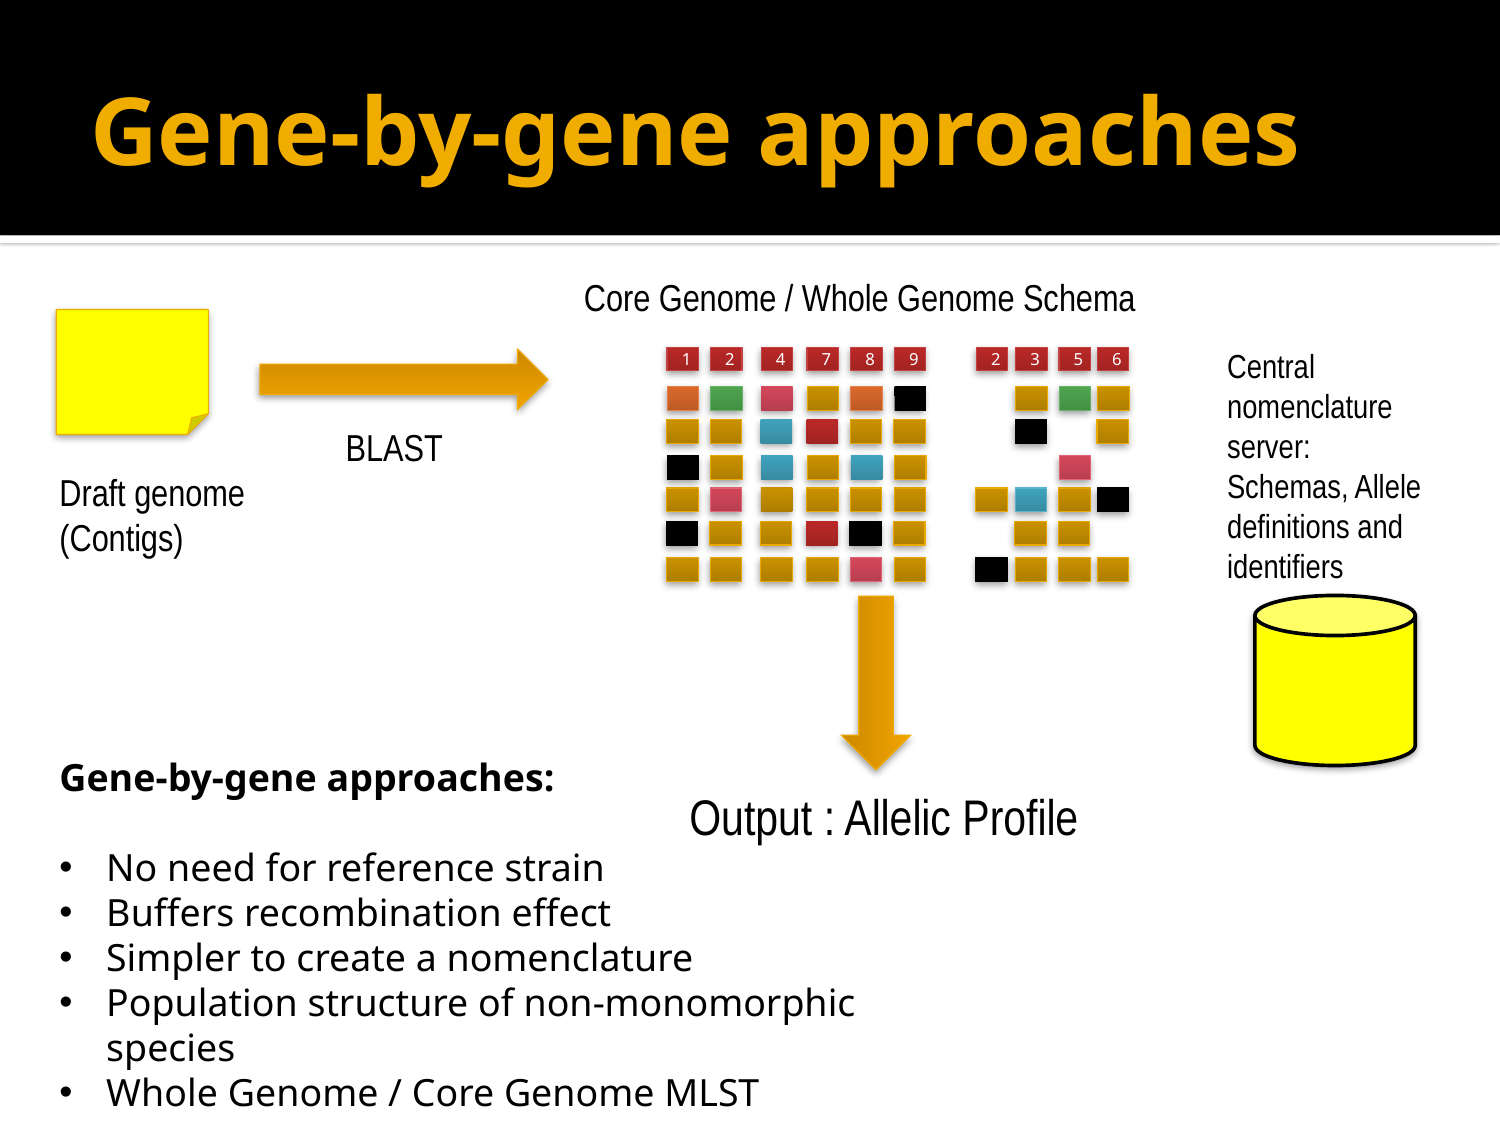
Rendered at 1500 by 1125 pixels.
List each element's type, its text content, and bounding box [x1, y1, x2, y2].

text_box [666, 347, 1130, 582]
text_box [841, 596, 911, 746]
text_box Central nomenclature server: Schemas, Allele definitions and identifiers [1212, 338, 1458, 593]
text_box Gene-by-gene approaches: No need for reference strain Buffers recombination effect Simpler to create a nomenclature Population structure of non-monomorphic species Whole Genome / Core Genome MLST [44, 746, 938, 1125]
text_box BLAST [330, 416, 466, 477]
text_box Output : Allelic Profile [938, 778, 1094, 853]
title Gene-by-gene approaches [75, 25, 1425, 231]
text_box Core Genome / Whole Genome Schema [569, 266, 1168, 327]
text_box [56, 309, 209, 435]
text_box Draft genome (Contigs) [44, 461, 660, 567]
text_box [259, 348, 548, 410]
text_box [1254, 595, 1416, 766]
